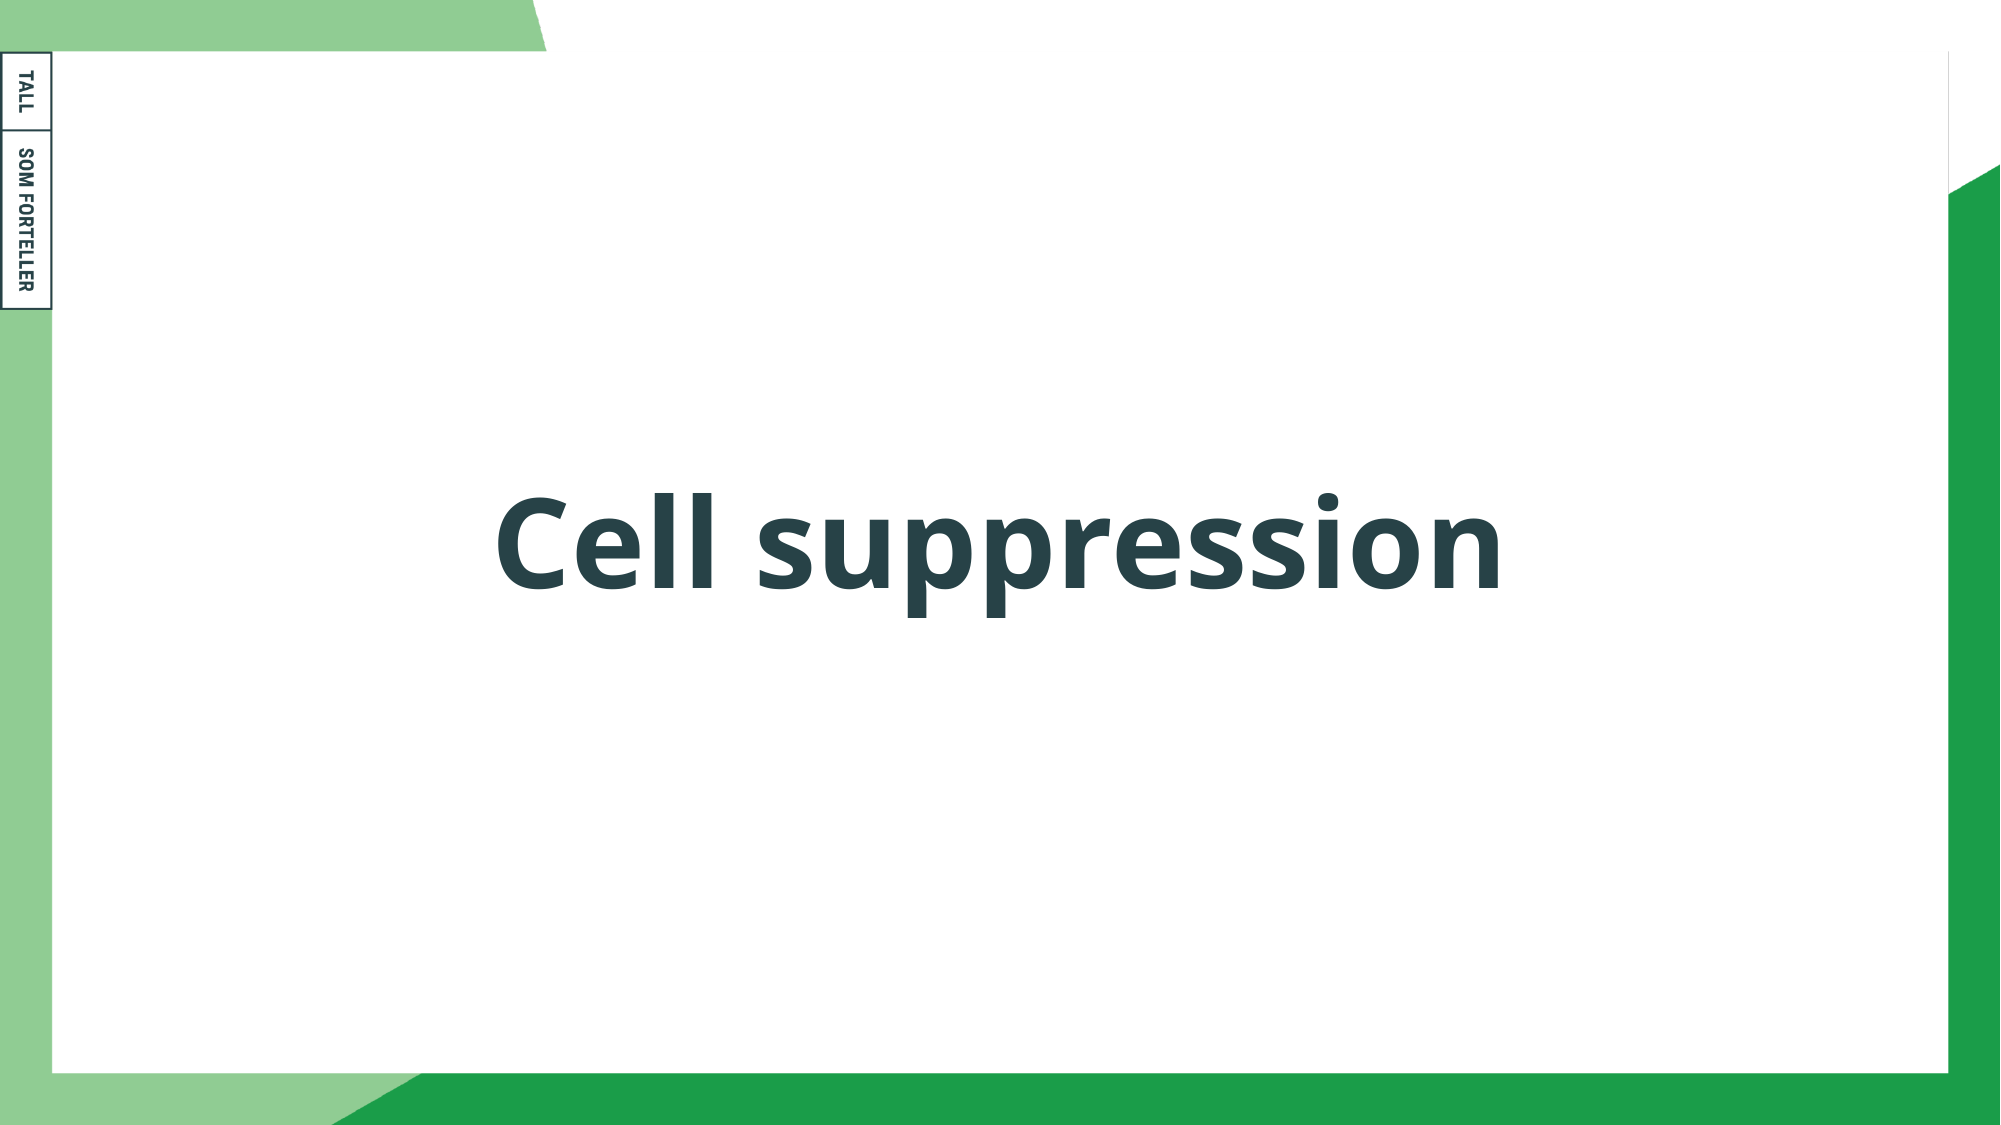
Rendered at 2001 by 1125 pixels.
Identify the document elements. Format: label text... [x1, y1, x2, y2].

title Cell suppression [229, 459, 1771, 626]
picture [0, 0, 2000, 1125]
